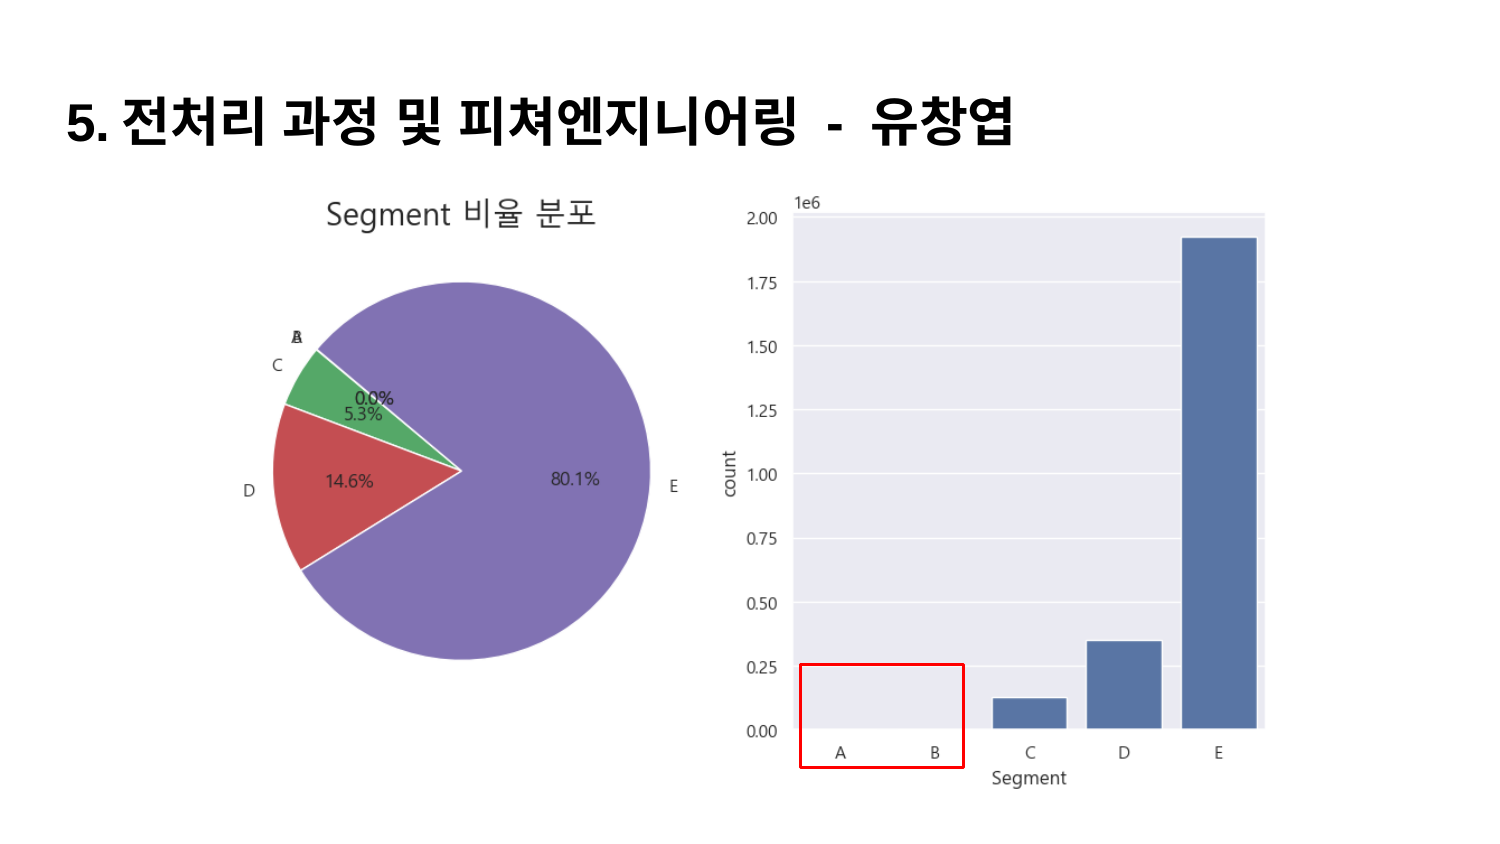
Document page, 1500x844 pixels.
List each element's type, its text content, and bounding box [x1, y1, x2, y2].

picture [214, 184, 1277, 799]
title 5.전처리 과정 및 피쳐엔지니어링 - 유창엽 [51, 72, 1449, 167]
